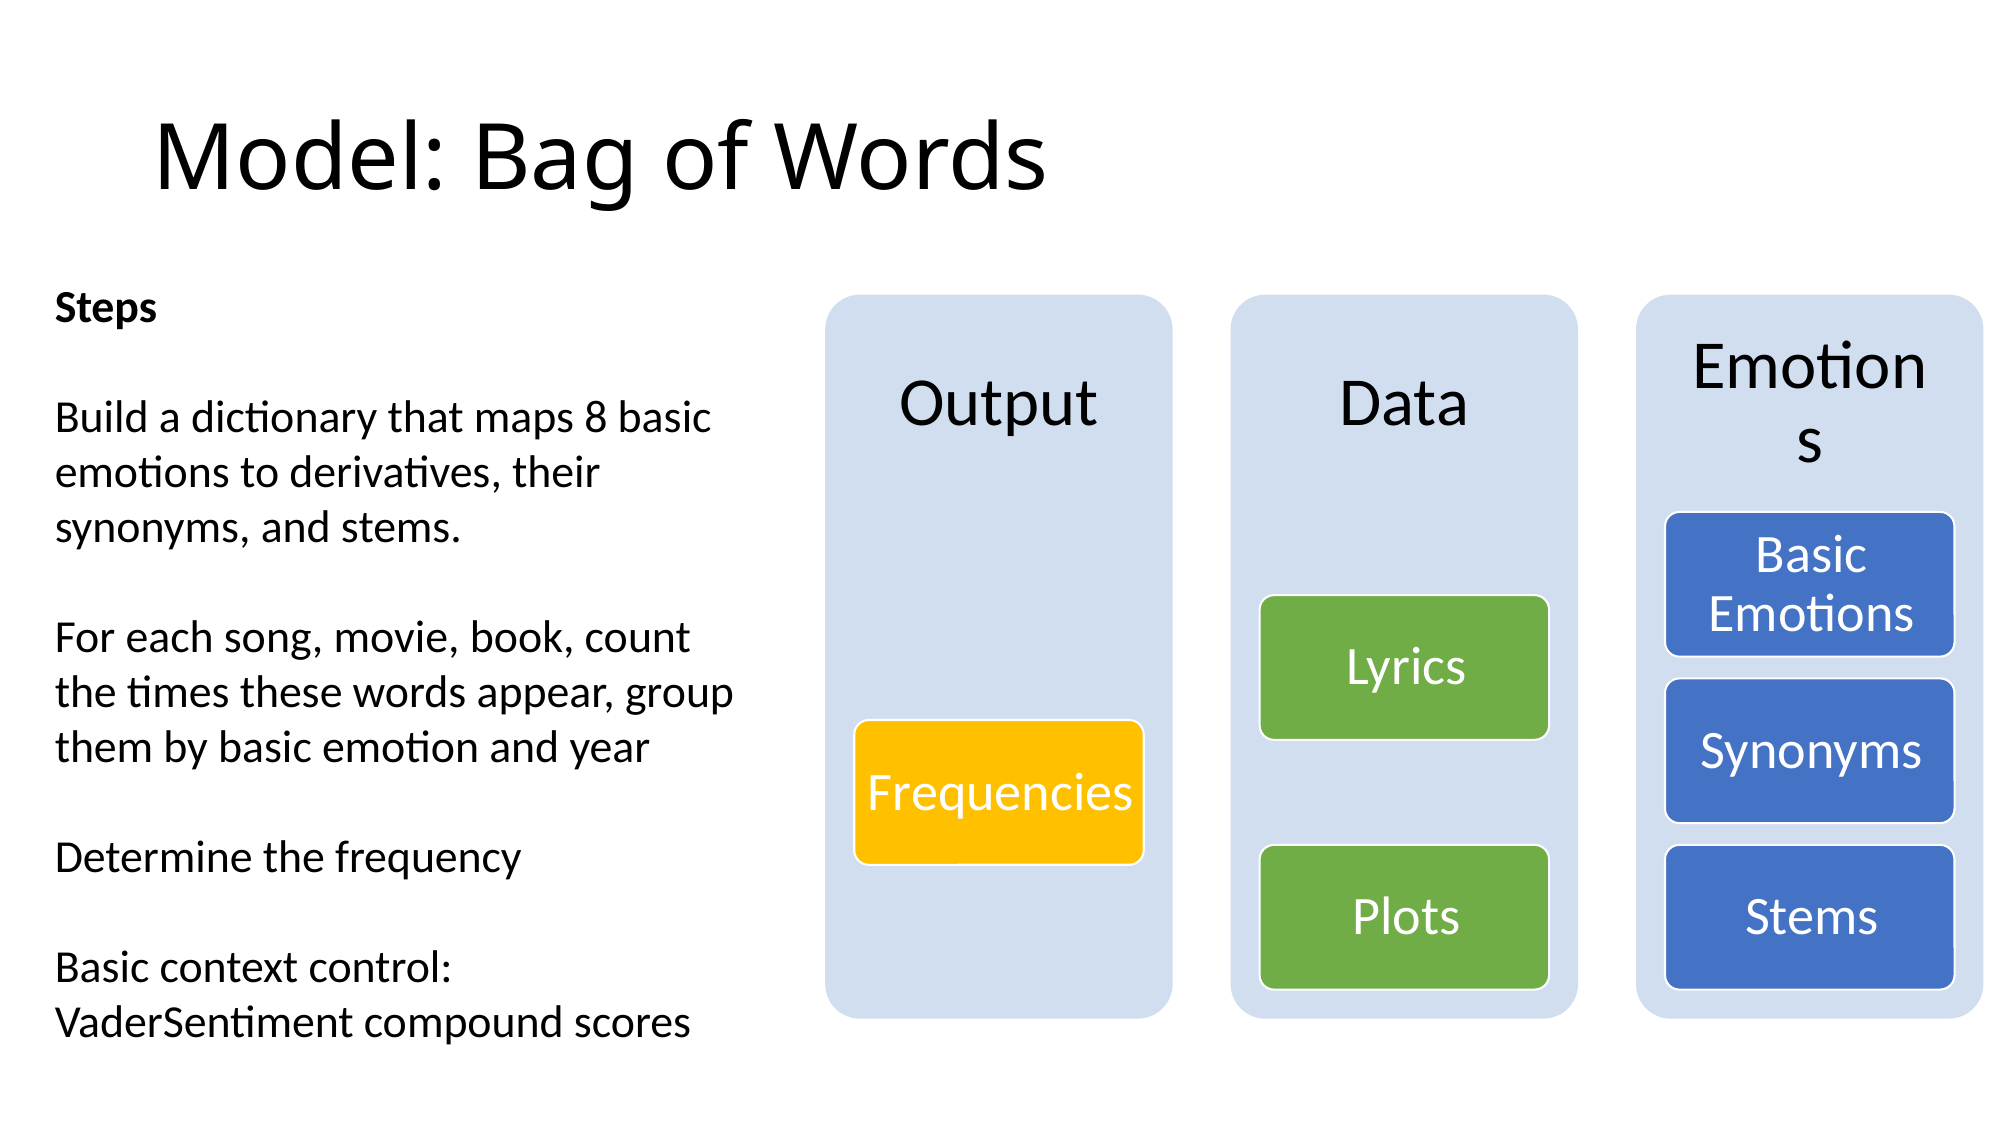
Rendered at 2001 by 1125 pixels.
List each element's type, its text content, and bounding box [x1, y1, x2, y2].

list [605, 294, 2000, 1019]
title Model: Bag of Words [137, 51, 1863, 270]
text_box Steps Build a dictionary that maps 8 basic emotions to derivatives, their synonyms, and stems. For each song, movie, book, count the times these words appear, group them by basic emotion and year Determine the frequency Basic context control: VaderSentiment compound scores [40, 269, 774, 1054]
